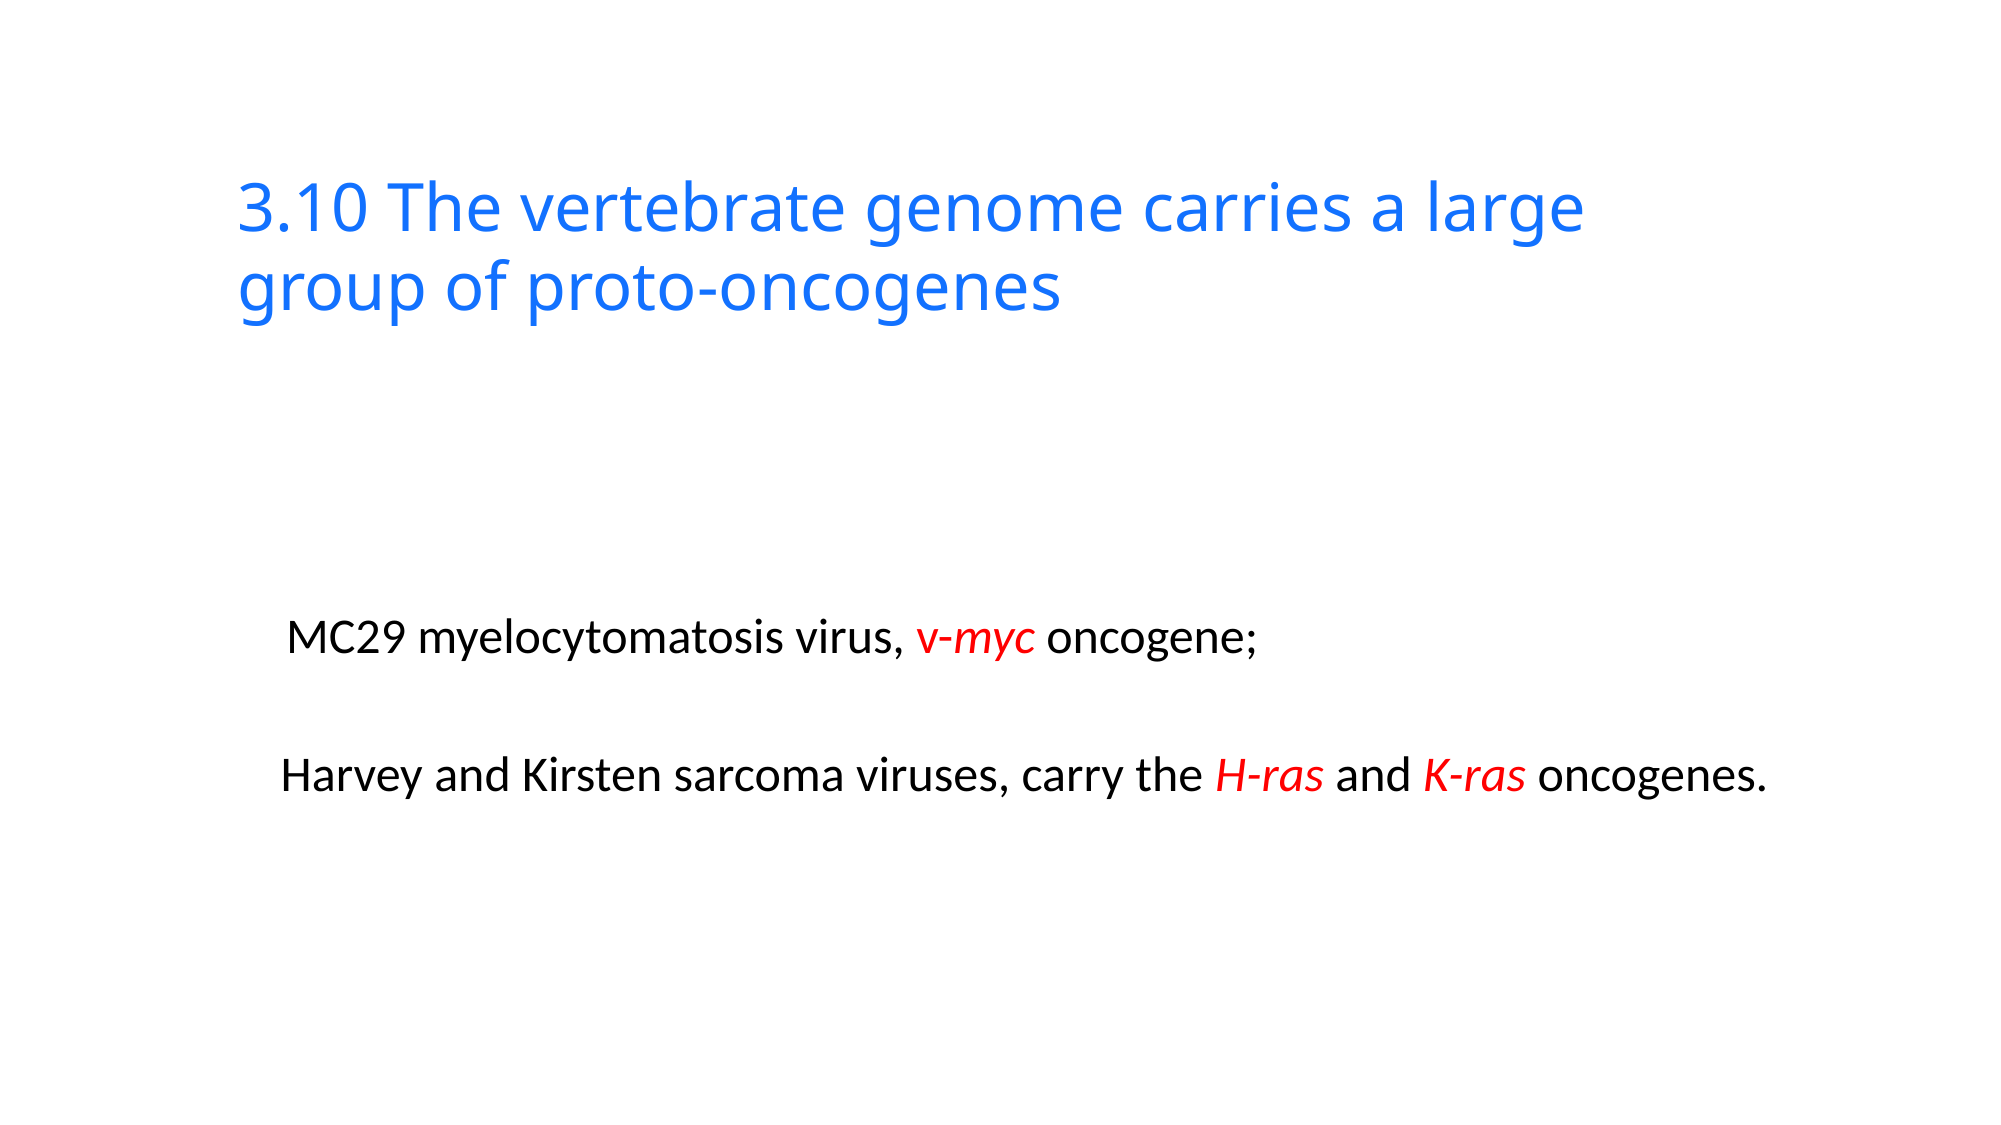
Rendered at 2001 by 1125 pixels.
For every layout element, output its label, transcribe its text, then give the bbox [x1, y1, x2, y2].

text_box 3.10 The vertebrate genome carries a large group of proto-oncogenes [222, 156, 1723, 332]
text_box Harvey and Kirsten sarcoma viruses, carry the H-ras and K-ras oncogenes. [265, 734, 1845, 810]
text_box MC29 myelocytomatosis virus, v-myc oncogene; [271, 596, 1274, 672]
